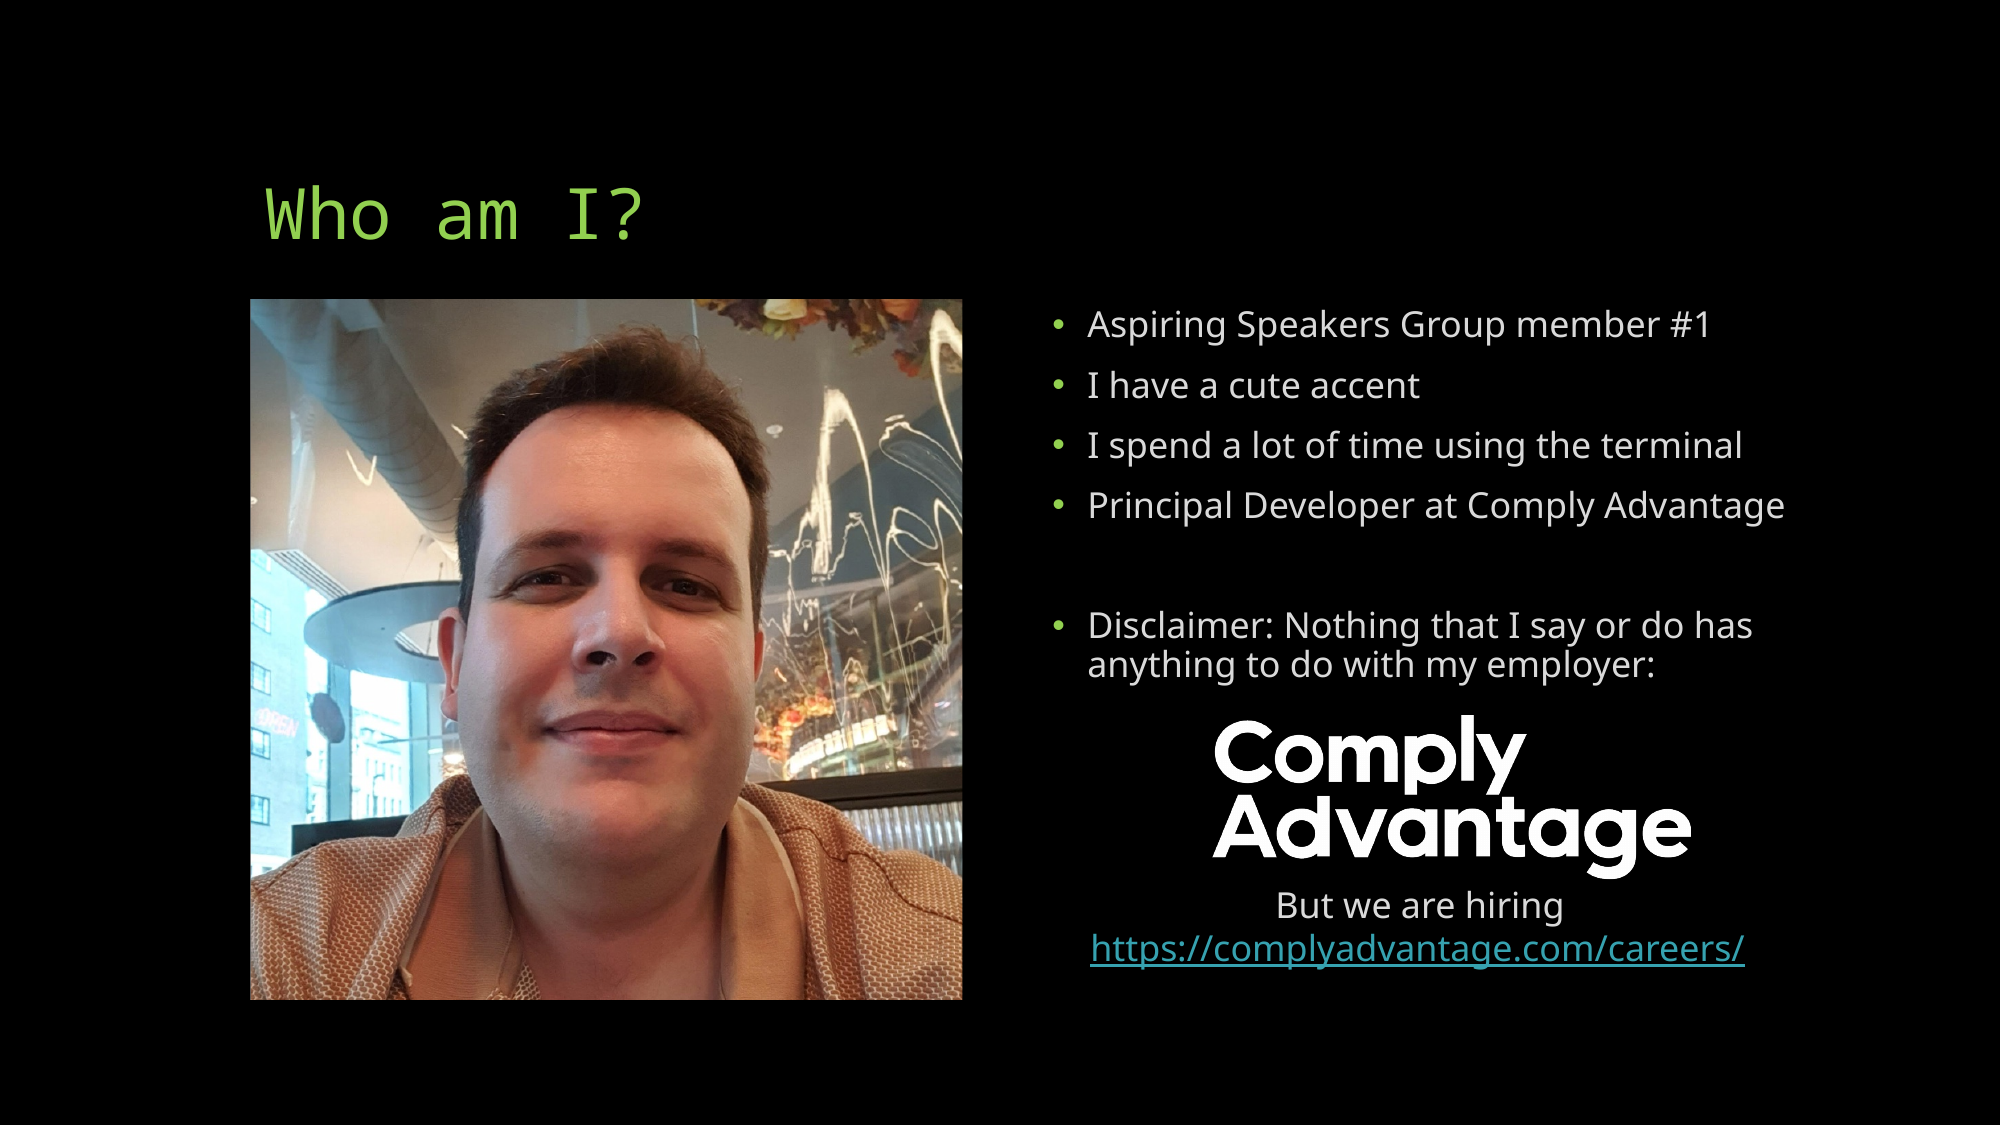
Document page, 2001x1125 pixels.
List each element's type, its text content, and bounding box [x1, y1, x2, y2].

picture [251, 293, 963, 1006]
title Who am I? [249, 75, 1750, 263]
picture [1212, 715, 1691, 881]
list Aspiring Speakers Group member #1 I have a cute accent I spend a lot of time using the terminal Principal Developer at Comply Advantage Disclaimer: Nothing that I say or do has anything to do with my employer: But we are hiring https://complyadvantage.com/careers/ [1037, 299, 1804, 1000]
